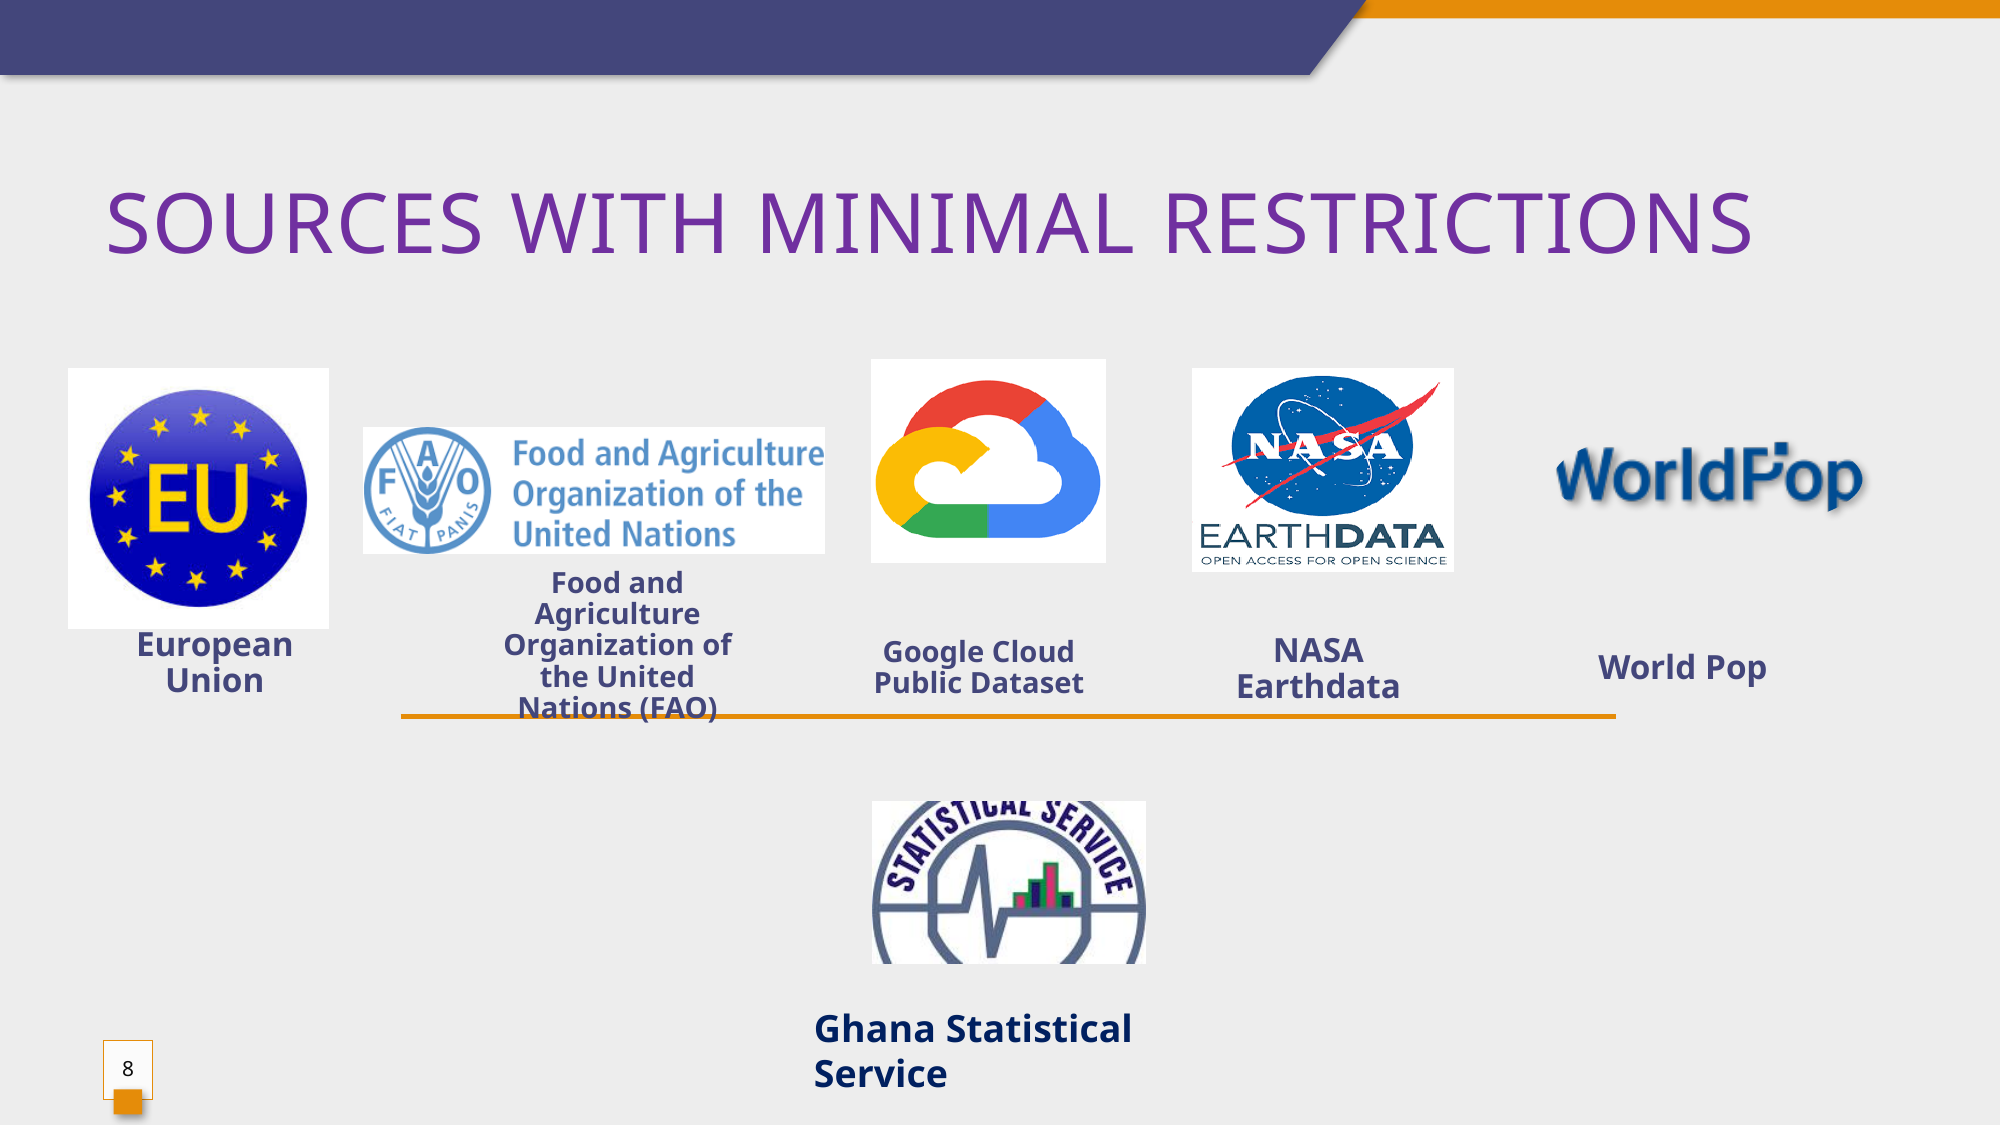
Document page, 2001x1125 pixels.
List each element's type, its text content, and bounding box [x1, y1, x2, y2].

list World Pop [1552, 654, 1814, 683]
text_box [113, 1089, 143, 1115]
picture [68, 367, 329, 629]
title SOURCEs with minimal restrictions [90, 162, 1863, 279]
picture [1192, 367, 1454, 572]
list Google Cloud Public Dataset [848, 654, 1110, 683]
list European Union [84, 633, 345, 694]
list NASA Earthdata [1188, 656, 1449, 684]
picture [363, 427, 825, 554]
list Food and Agriculture Organization of the United Nations (FAO) [487, 646, 748, 674]
text_box Ghana Statistical Service [799, 997, 1247, 1103]
picture [872, 801, 1146, 965]
picture [870, 359, 1107, 563]
picture [1552, 427, 1863, 531]
slide_number 8 [103, 1040, 153, 1100]
